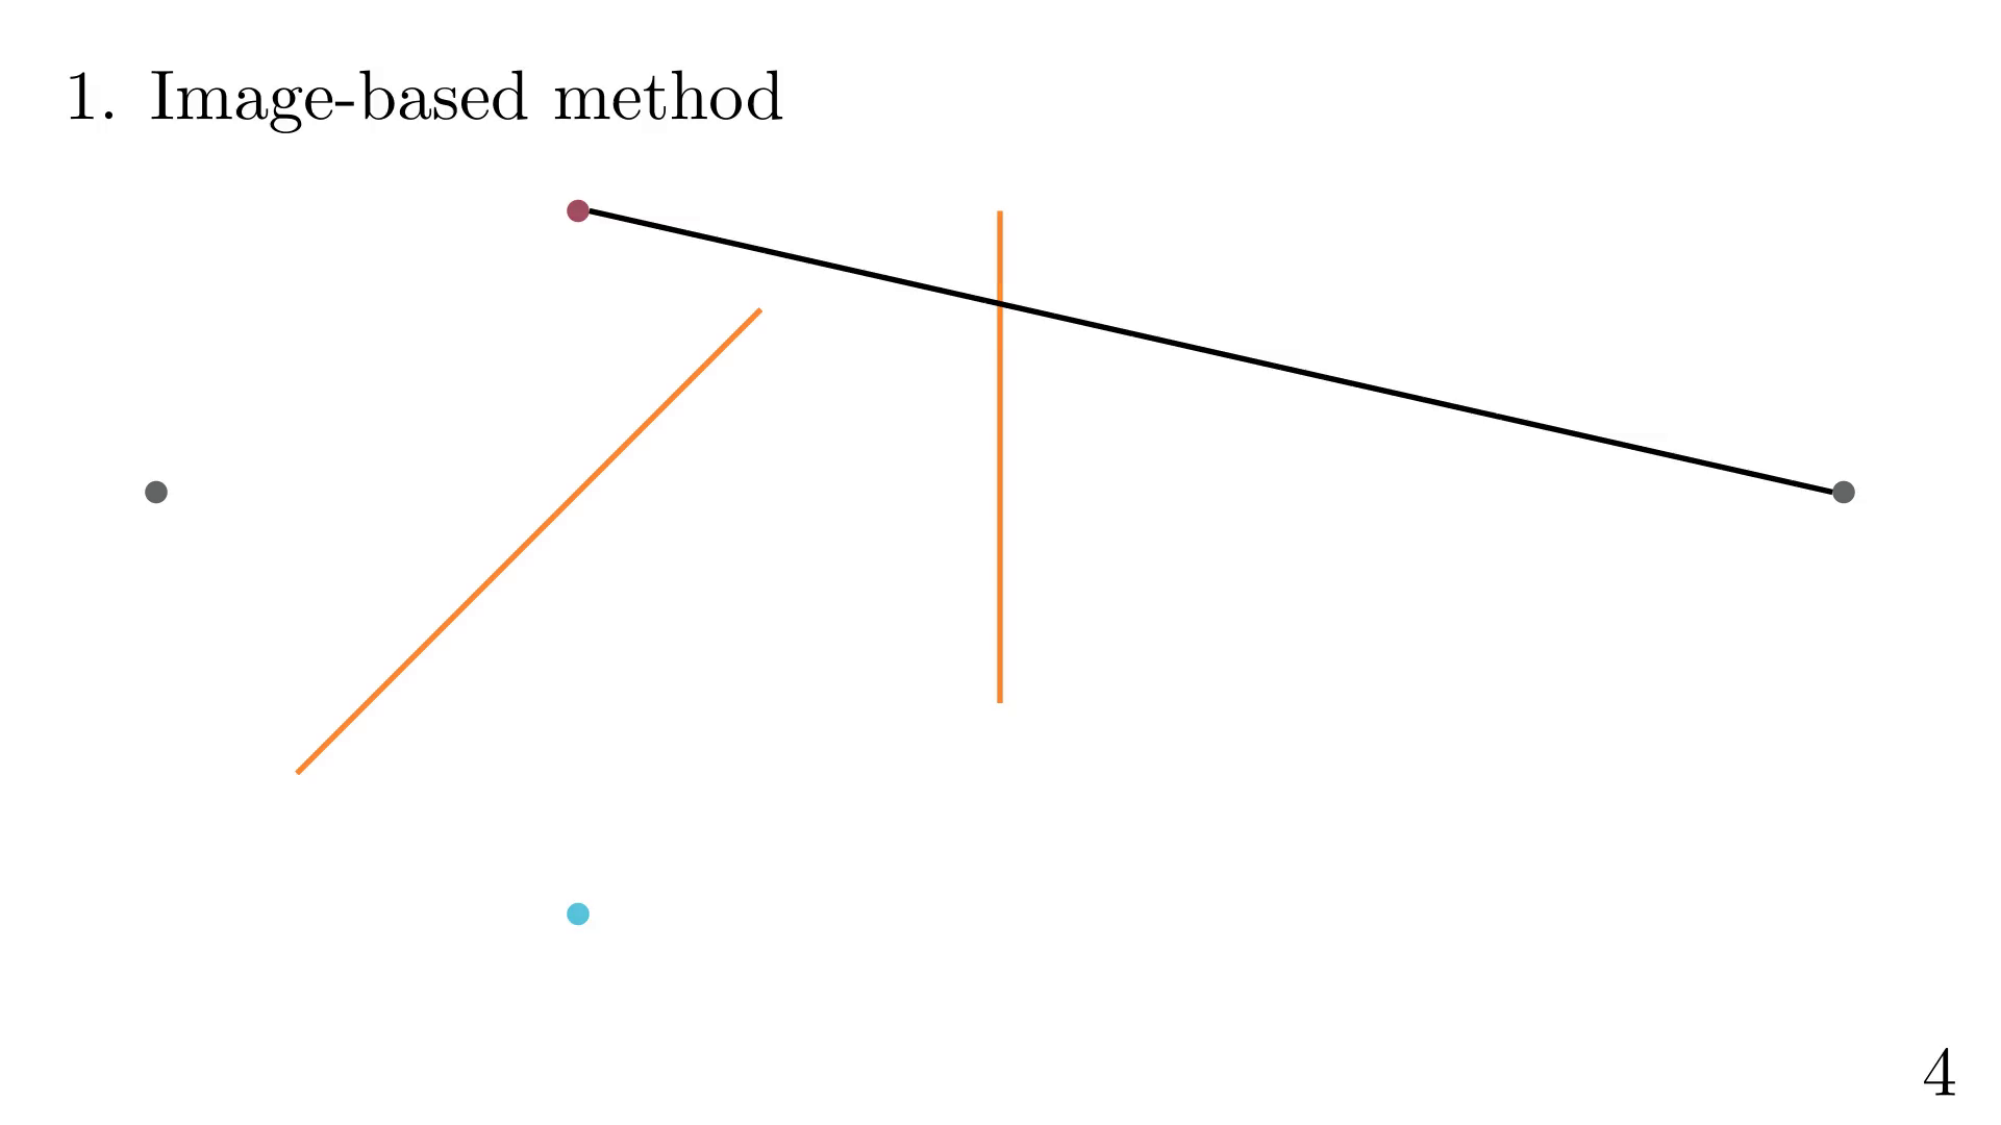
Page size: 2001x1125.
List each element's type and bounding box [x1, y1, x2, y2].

text_box [0, 0, 2000, 1125]
